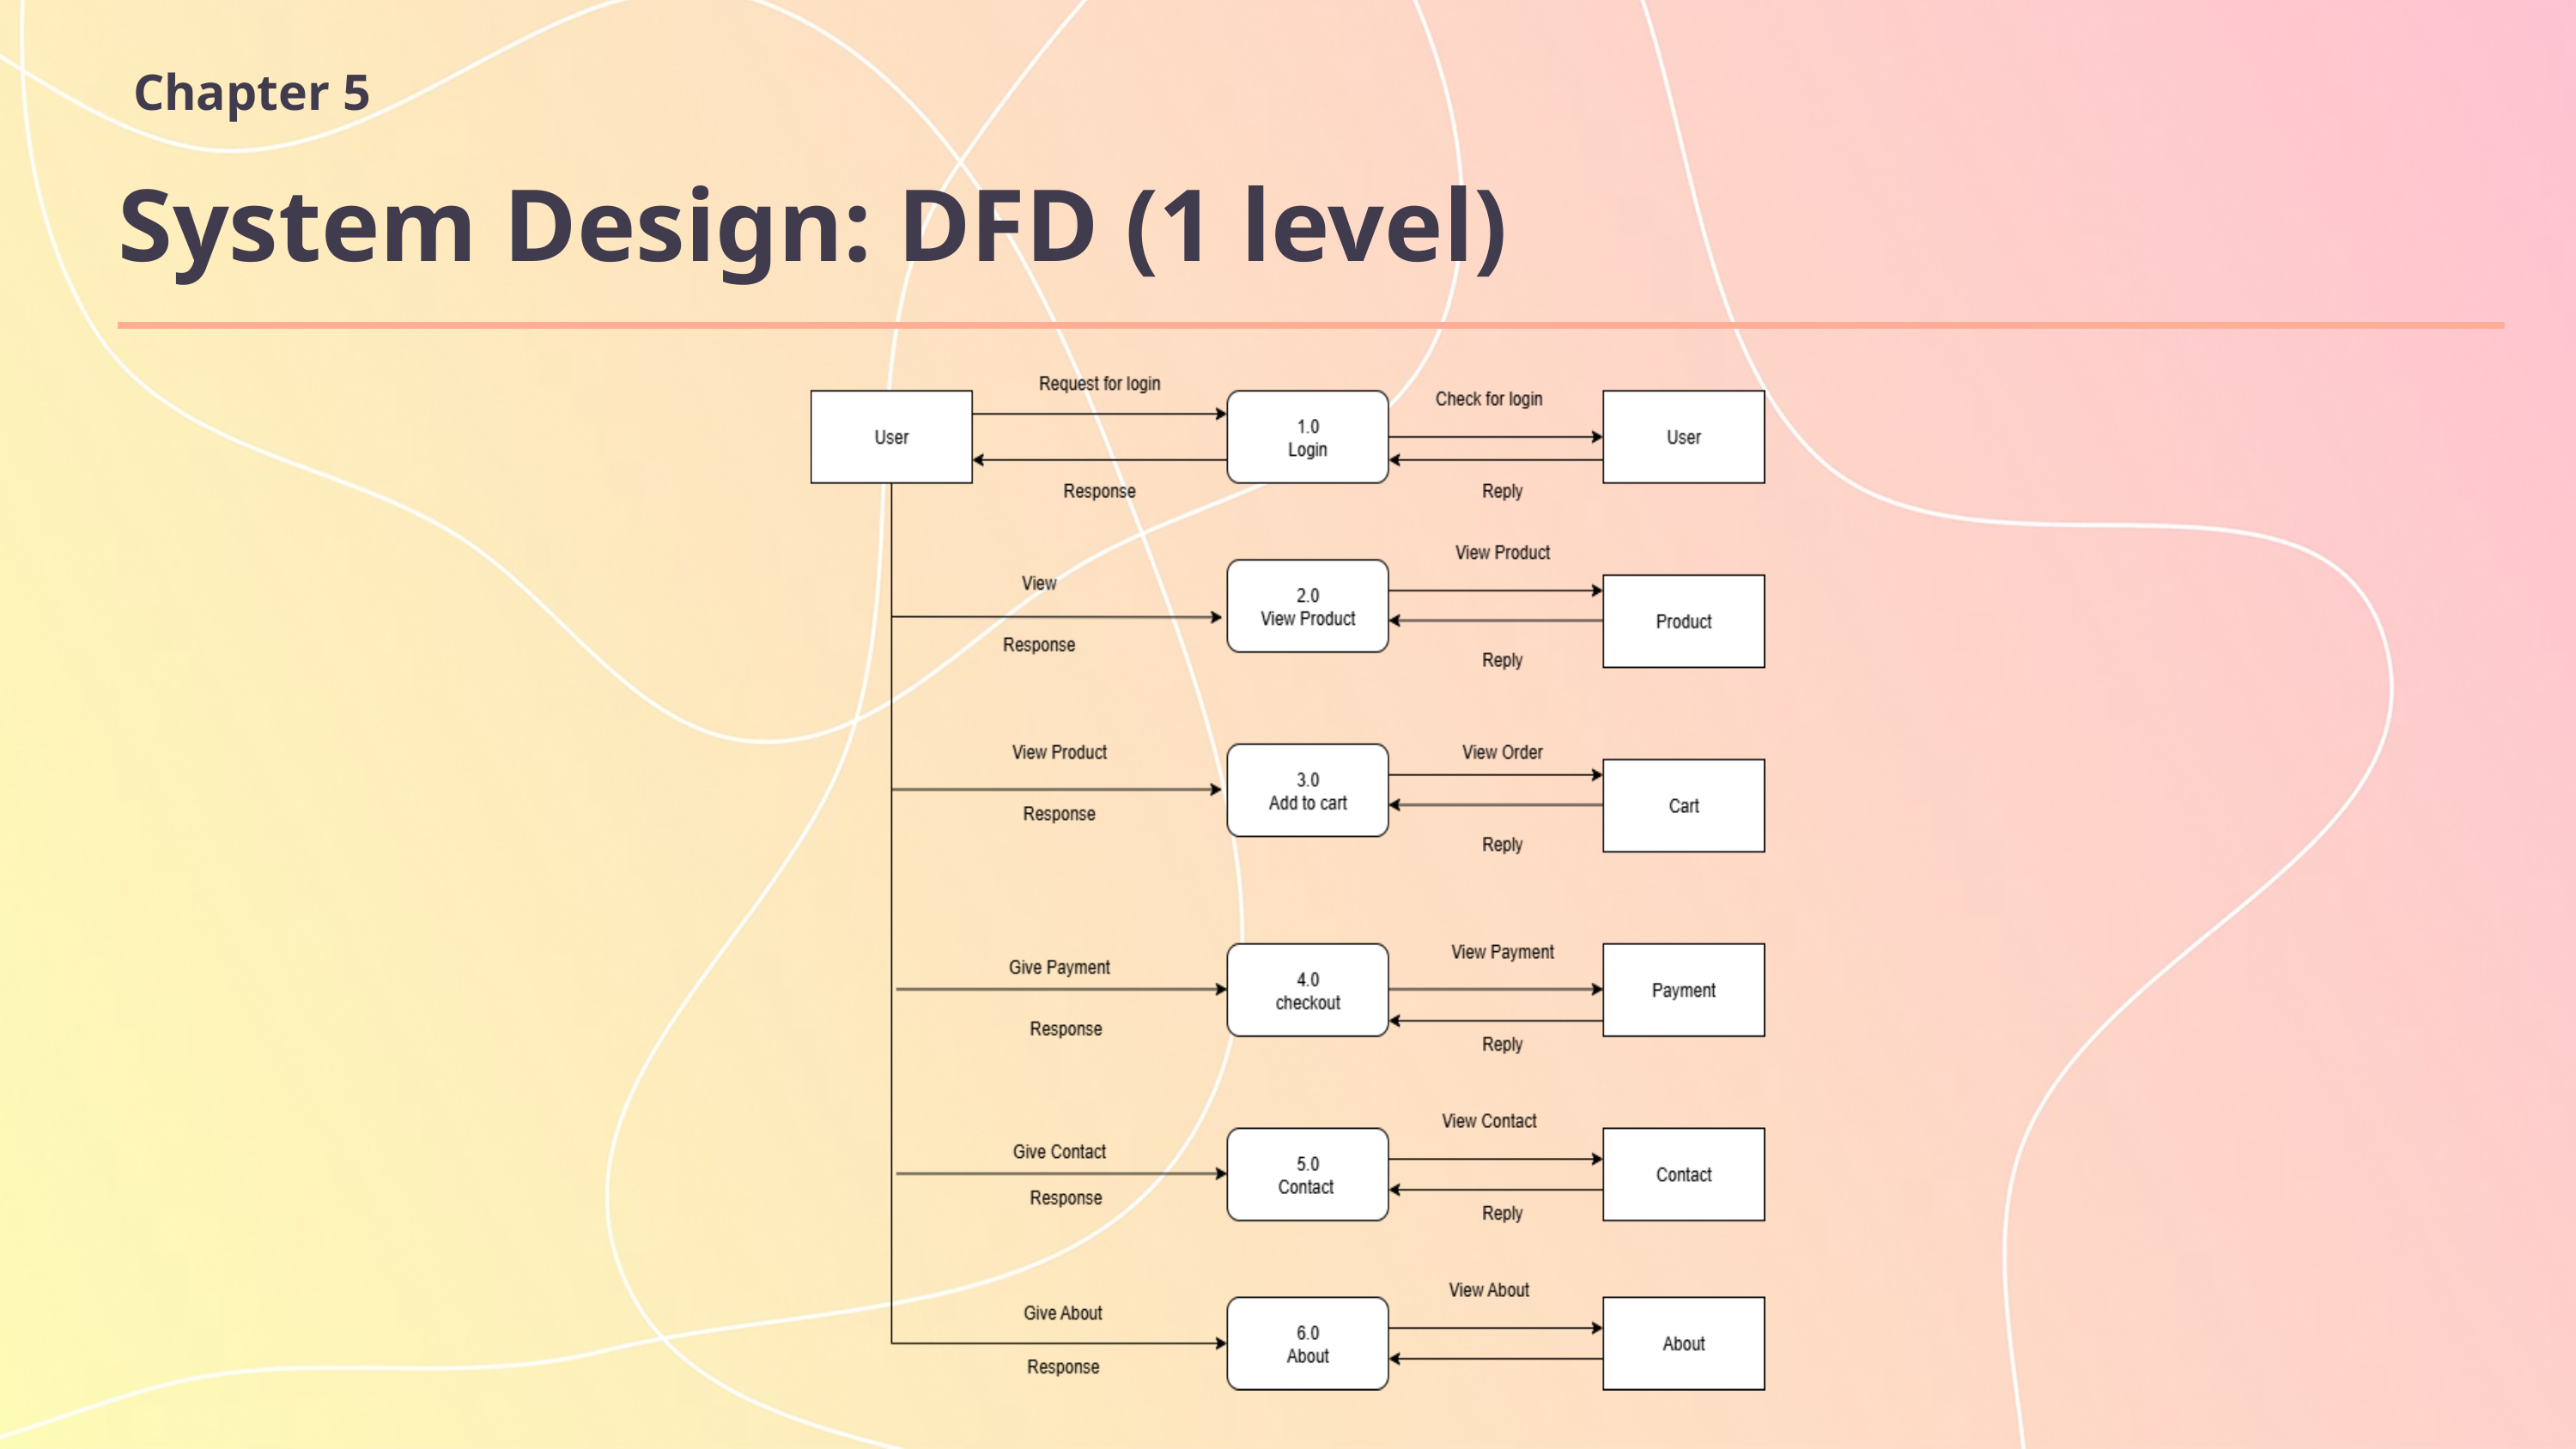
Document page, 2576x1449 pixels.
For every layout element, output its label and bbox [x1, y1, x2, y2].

text_box [118, 321, 2506, 329]
text_box [0, 0, 2576, 1449]
picture [810, 359, 1765, 1391]
